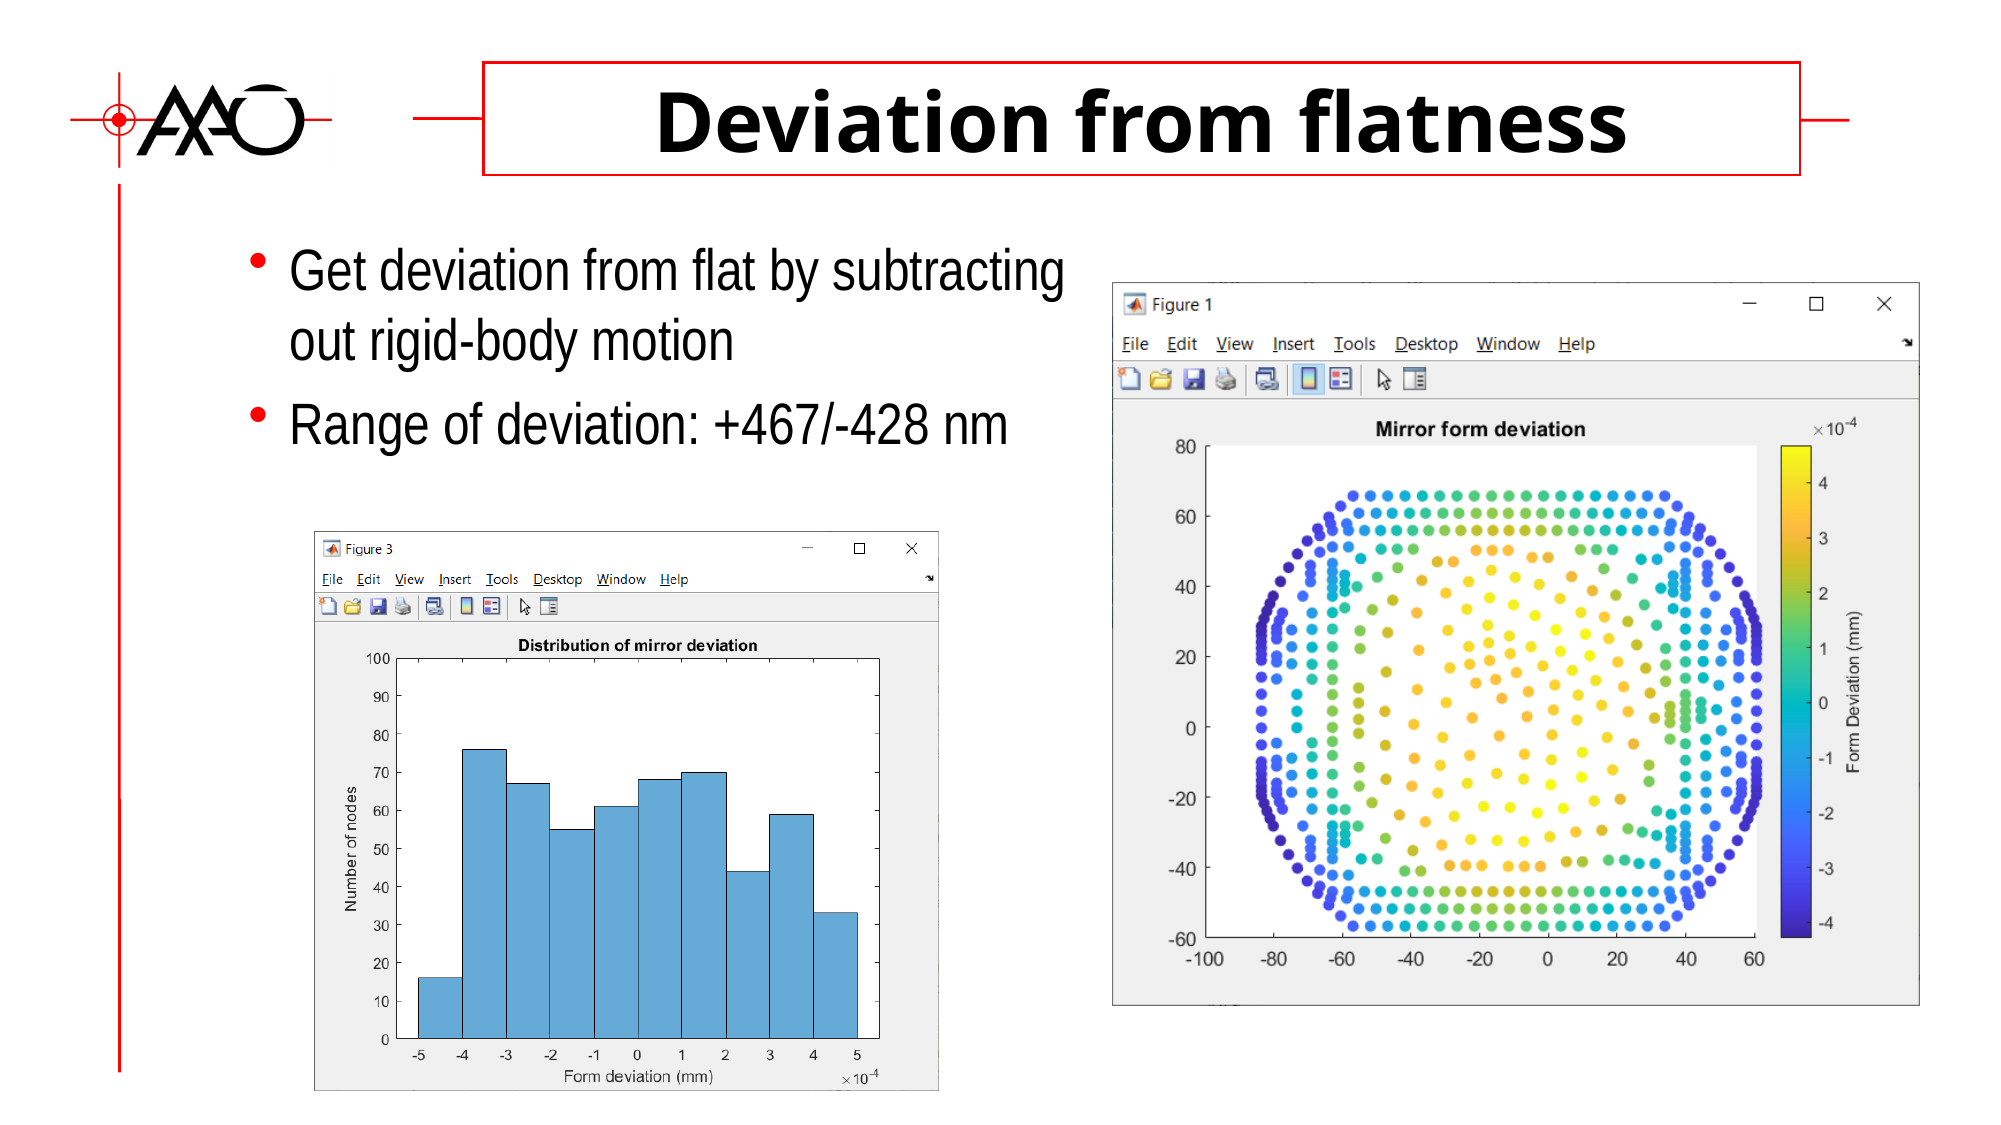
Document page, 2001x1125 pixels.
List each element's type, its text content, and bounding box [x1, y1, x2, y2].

title Deviation from flatness [482, 61, 1801, 176]
list Get deviation from flat by subtracting out rigid-body motion Range of deviation: +467/-428 nm [233, 224, 1113, 1063]
picture [1112, 281, 1921, 1006]
picture [70, 72, 332, 168]
picture [314, 531, 939, 1091]
